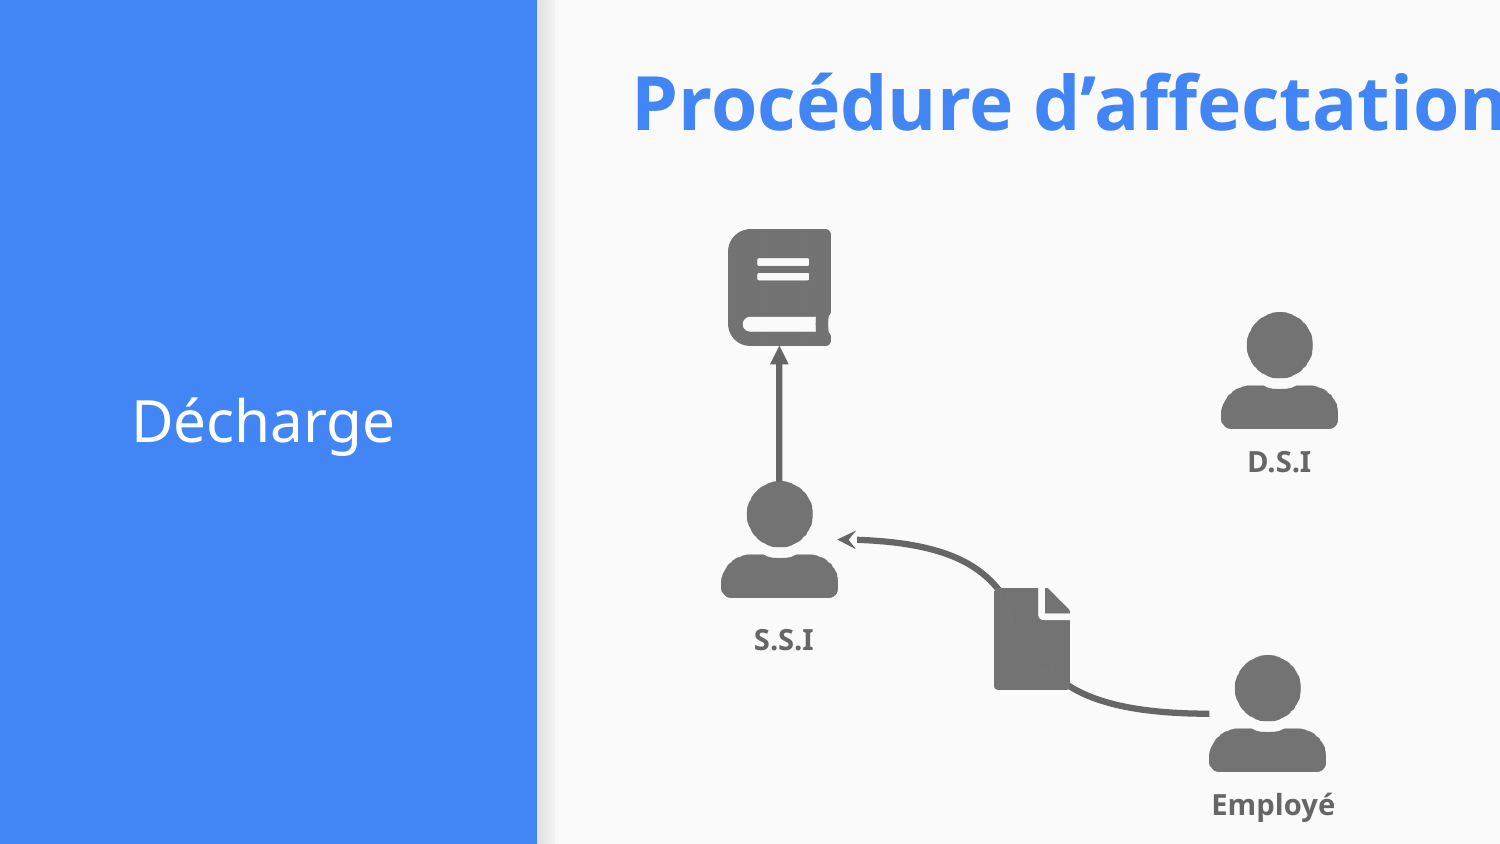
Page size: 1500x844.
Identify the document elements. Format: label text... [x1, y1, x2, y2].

picture [721, 481, 838, 598]
picture [1209, 655, 1326, 772]
text_box D.S.I [1232, 428, 1348, 569]
picture [728, 229, 831, 346]
title Décharge [32, 312, 494, 469]
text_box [837, 539, 1210, 715]
picture [1220, 312, 1338, 429]
picture [994, 588, 1071, 690]
text_box Procédure d’affectation [616, 40, 1500, 182]
text_box Employé [1196, 771, 1410, 844]
text_box S.S.I [738, 607, 855, 747]
